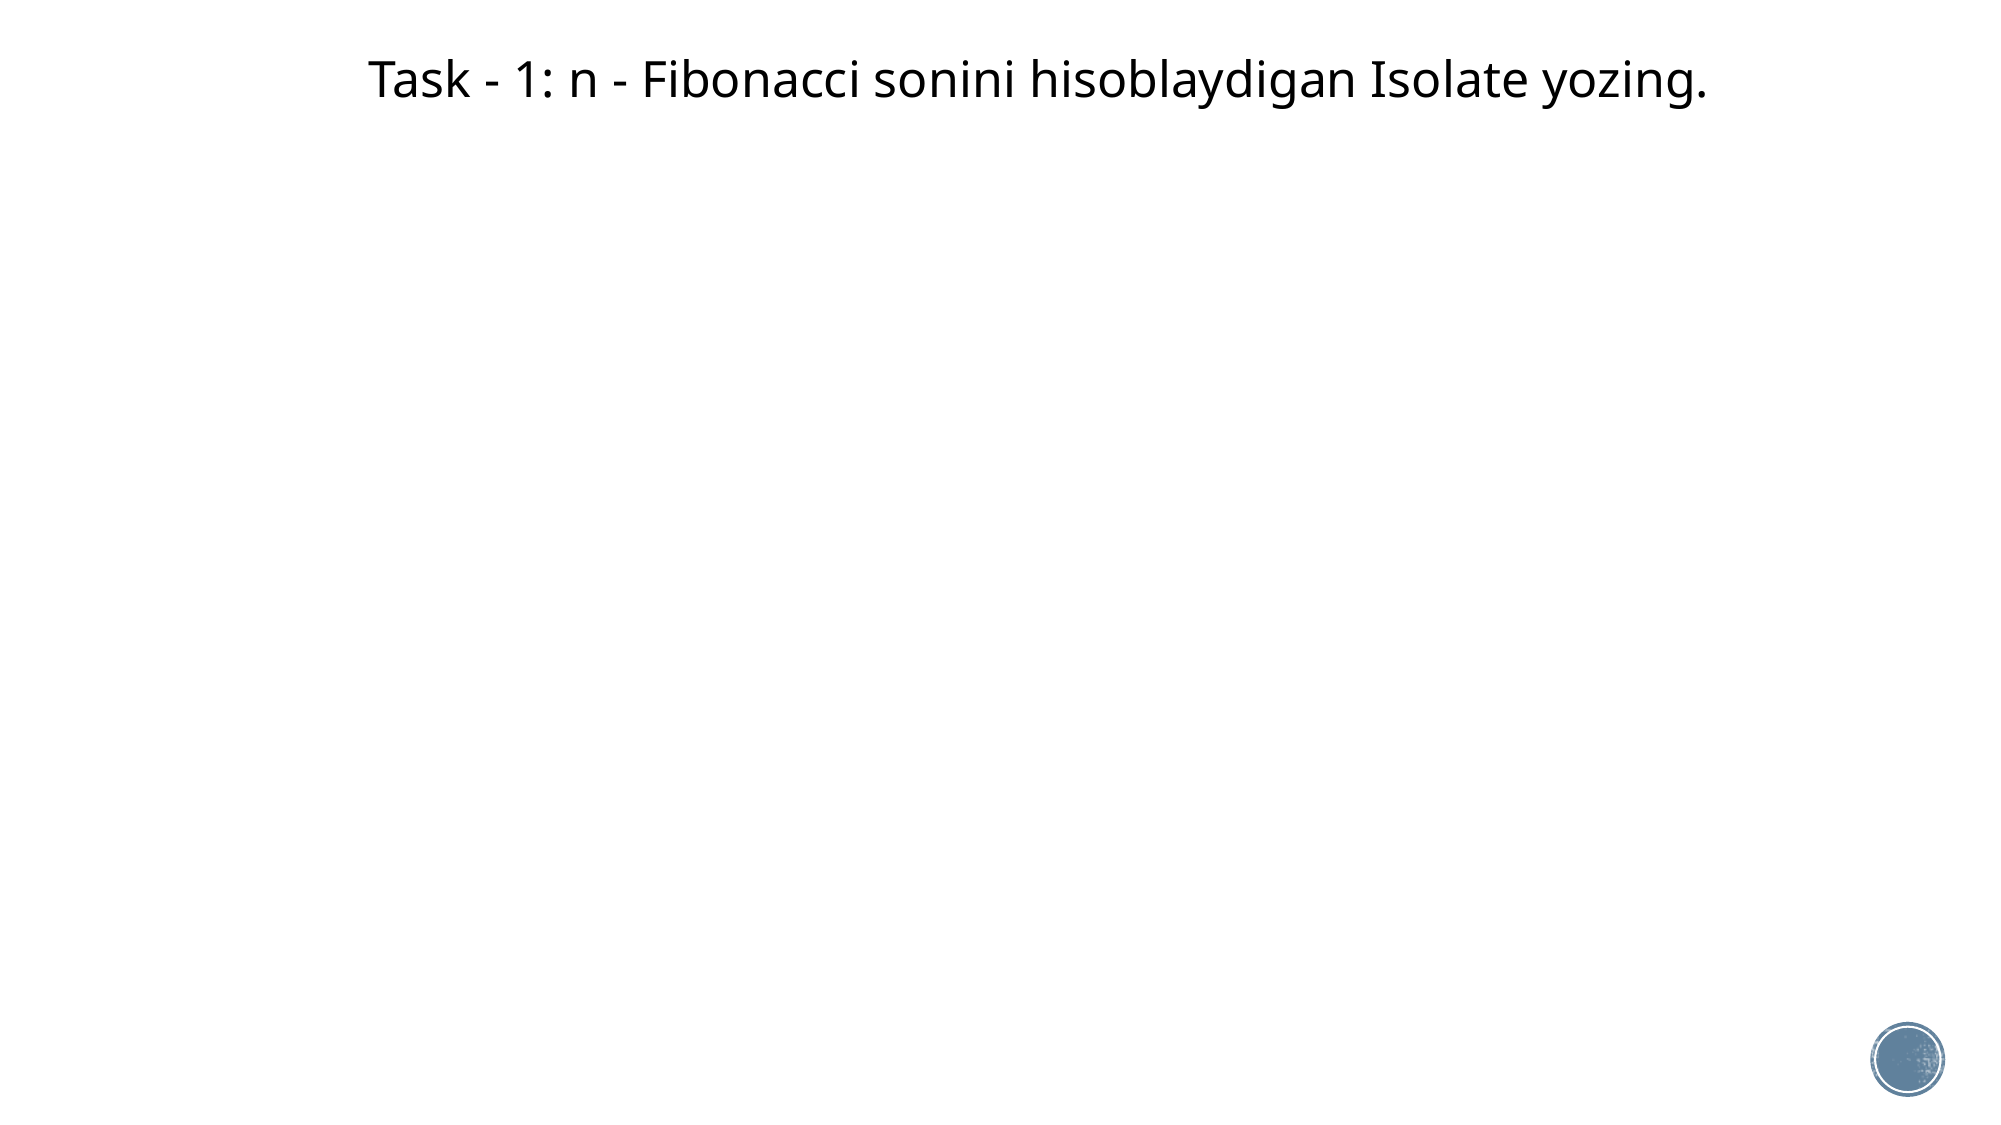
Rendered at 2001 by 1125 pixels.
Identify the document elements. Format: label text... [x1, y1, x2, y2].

text_box Task - 1: n - Fibonacci sonini hisoblaydigan Isolate yozing. [354, 40, 1725, 115]
